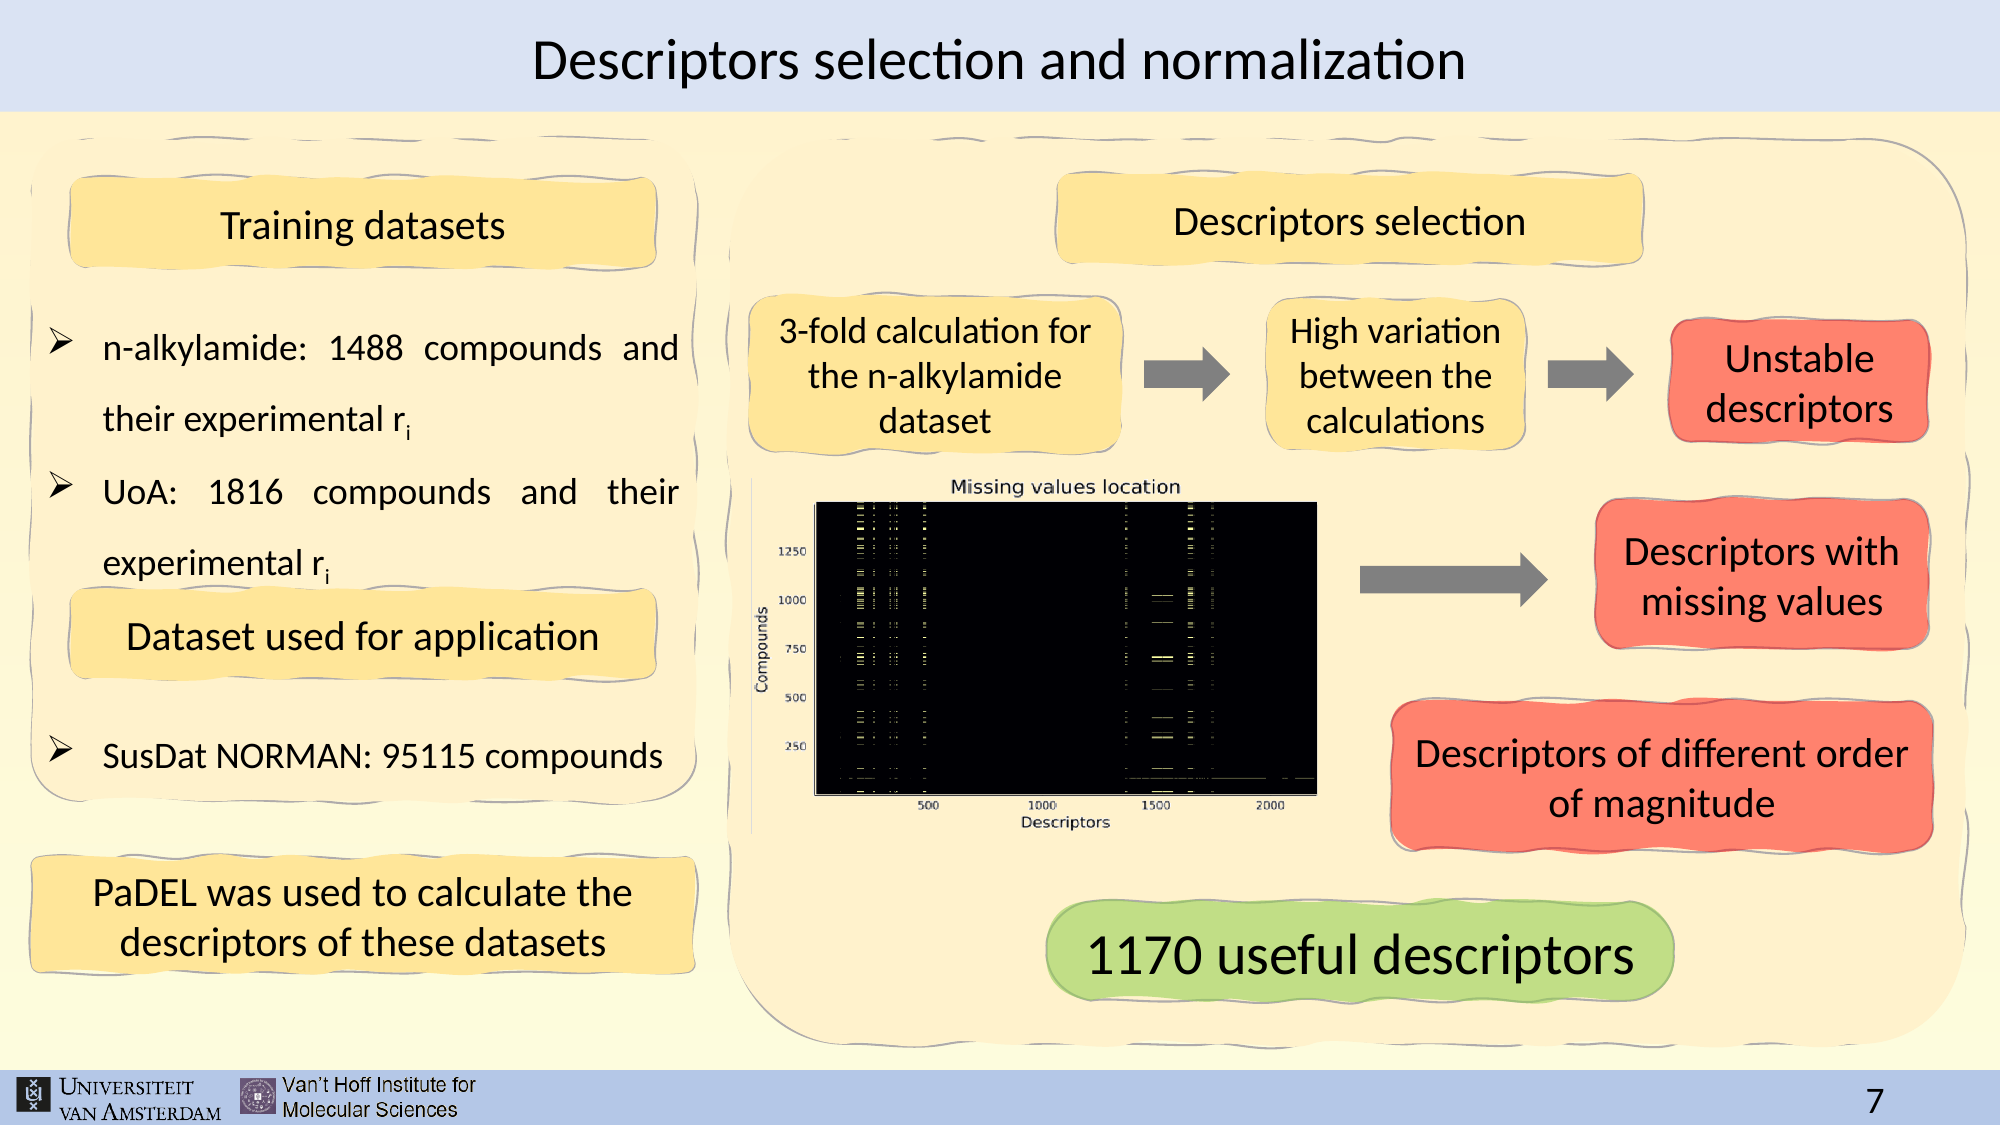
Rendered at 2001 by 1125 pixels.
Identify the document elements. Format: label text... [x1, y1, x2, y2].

text_box 3-fold calculation for the n-alkylamide dataset [747, 291, 1125, 457]
text_box Dataset used for application [67, 584, 659, 683]
picture [751, 477, 1320, 835]
text_box [0, 1069, 10, 1125]
picture [239, 1062, 481, 1125]
text_box [724, 135, 1971, 1050]
text_box Descriptors with missing values [1593, 495, 1932, 652]
text_box [230, 1069, 272, 1125]
text_box [695, 437, 699, 522]
text_box Unstable descriptors [1667, 315, 1932, 446]
text_box 1170 useful descriptors [1045, 897, 1675, 1005]
text_box [481, 1069, 1850, 1125]
text_box n-alkylamide: 1488 compounds and their experimental ri UoA: 1816 compounds and their experimental ri [31, 293, 695, 597]
text_box 7 [1850, 1068, 2000, 1125]
text_box [1143, 344, 1232, 405]
text_box [40, 784, 687, 805]
text_box [1546, 344, 1636, 405]
text_box Training datasets [67, 173, 659, 272]
text_box Descriptors selection and normalization [0, 0, 2000, 113]
text_box High variation between the calculations [1265, 295, 1528, 453]
text_box [1359, 549, 1550, 610]
text_box SusDat NORMAN: 95115 compounds [31, 701, 695, 784]
text_box PaDEL was used to calculate the descriptors of these datasets [28, 852, 699, 977]
text_box [29, 536, 700, 724]
text_box Descriptors selection [1054, 169, 1646, 268]
text_box Descriptors of different order of magnitude [1389, 696, 1935, 856]
picture [10, 1065, 230, 1125]
text_box [29, 135, 699, 482]
